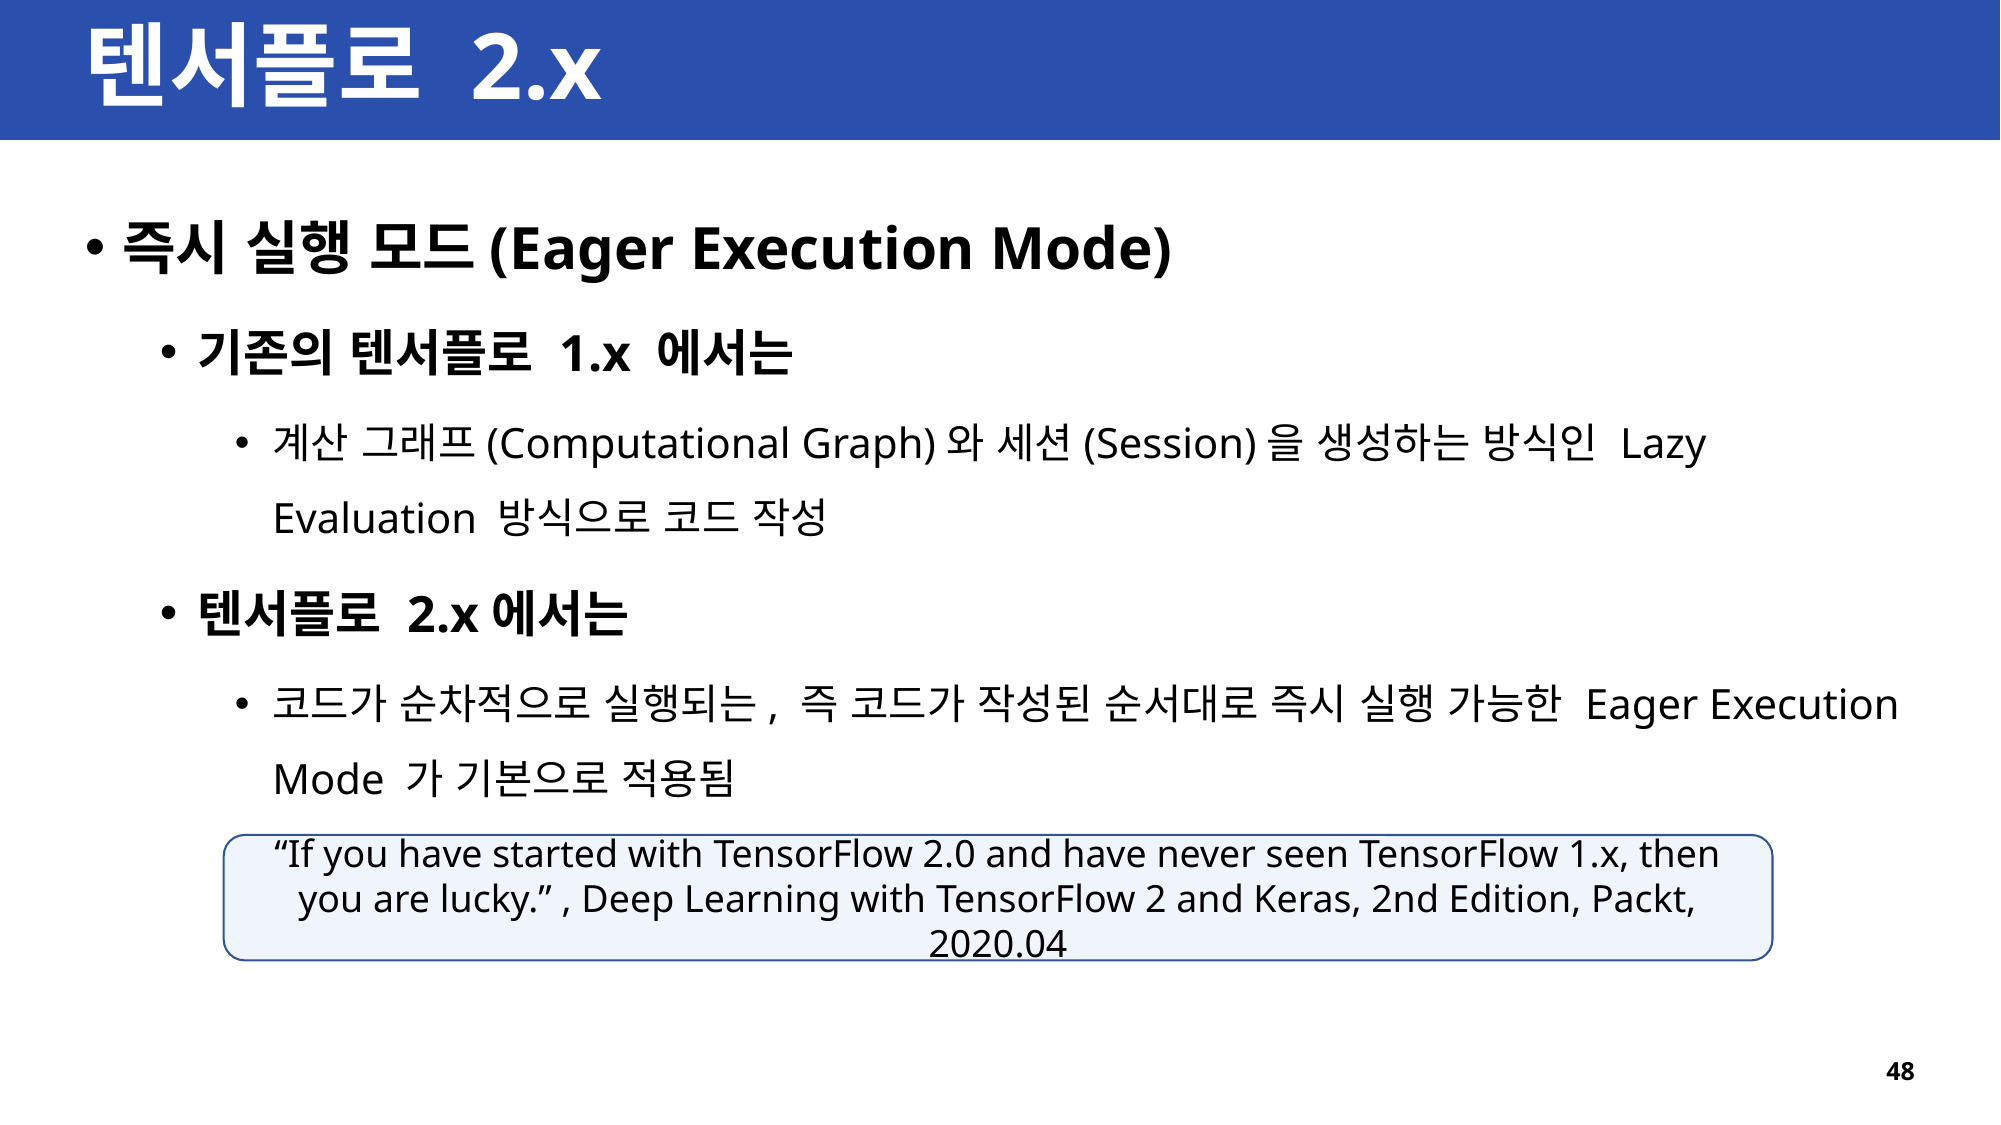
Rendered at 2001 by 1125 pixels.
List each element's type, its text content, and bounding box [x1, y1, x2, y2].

text_box “If you have started with TensorFlow 2.0 and have never seen TensorFlow 1.x, then you are lucky.” , Deep Learning with TensorFlow 2 and Keras, 2nd Edition, Packt, 2020.04 [222, 833, 1774, 962]
slide_number 48 [1412, 1042, 1930, 1103]
list 즉시 실행 모드(Eager Execution Mode) 기존의 텐서플로 1.x 에서는 계산 그래프(Computational Graph)와 세션(Session)을 생성하는 방식인 Lazy Evaluation 방식으로 코드 작성 텐서플로 2.x에서는 코드가 순차적으로 실행되는, 즉 코드가 작성된 순서대로 즉시 실행 가능한 Eager Execution Mode 가 기본으로 적용됨 [69, 168, 1930, 1019]
title 텐서플로 2.x [69, 7, 1823, 133]
